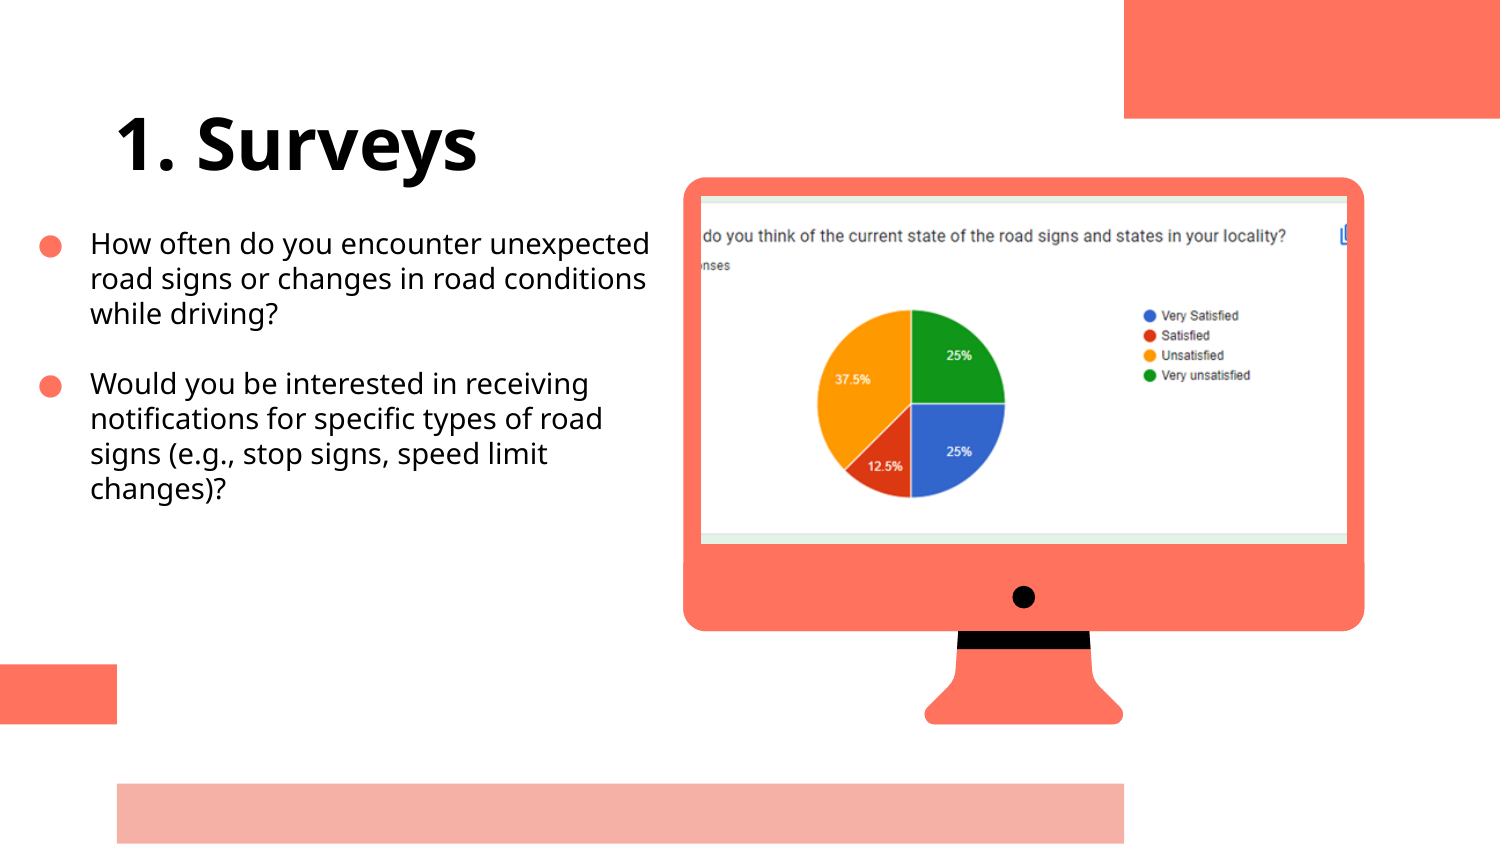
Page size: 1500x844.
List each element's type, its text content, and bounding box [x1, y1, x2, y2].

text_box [683, 177, 1365, 725]
picture [700, 195, 1348, 544]
title 1. Surveys [100, 92, 504, 200]
subtitle How often do you encounter unexpected road signs or changes in road conditions while driving? Would you be interested in receiving notifications for specific types of road signs (e.g., stop signs, speed limit changes)? [0, 210, 666, 641]
